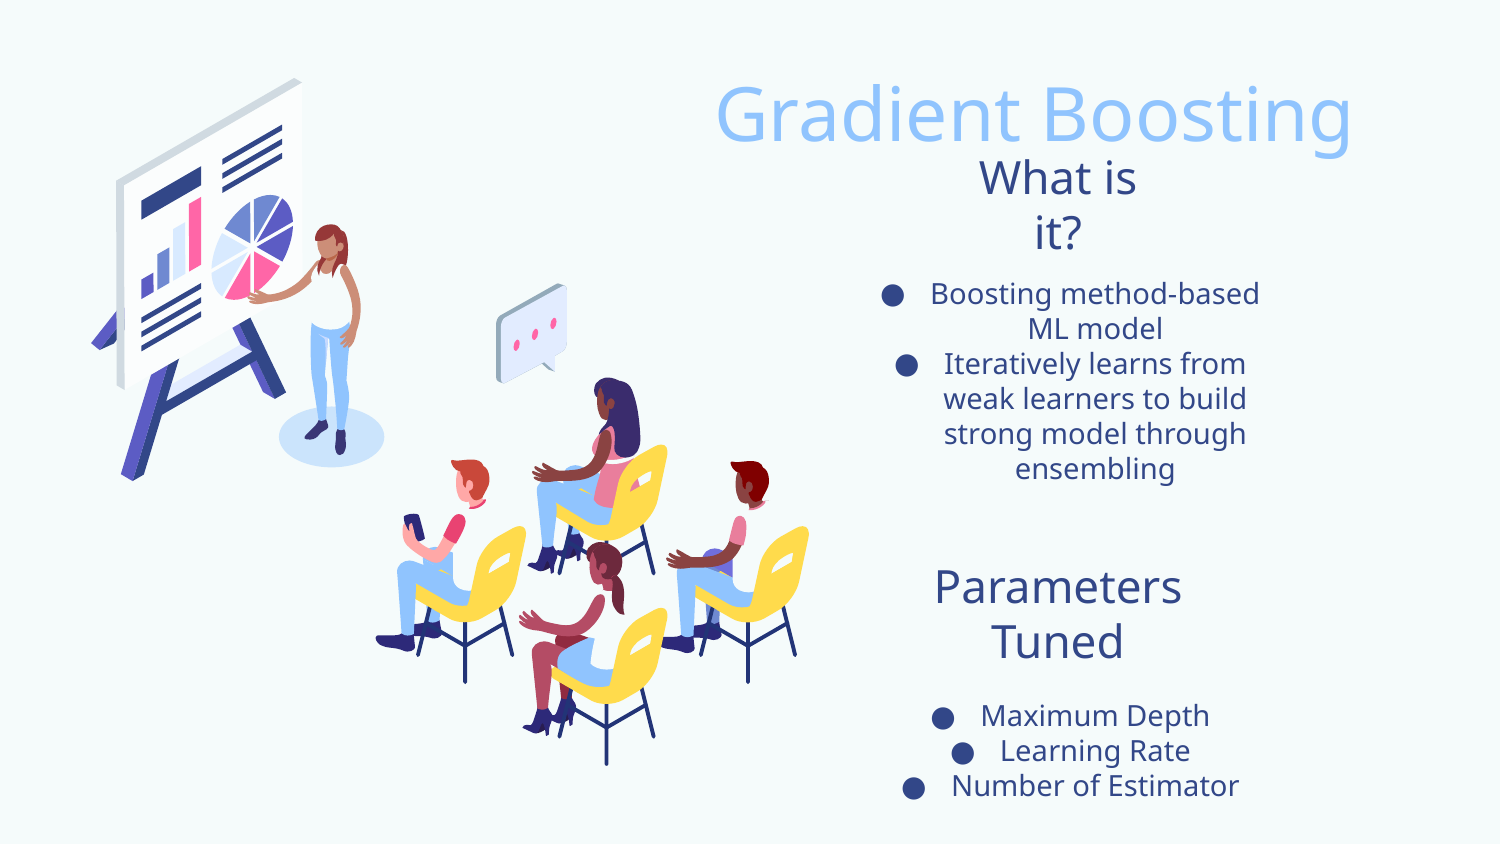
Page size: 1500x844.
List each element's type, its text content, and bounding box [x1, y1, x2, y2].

subtitle Maximum Depth Learning Rate Number of Estimator [828, 682, 1288, 844]
subtitle Boosting method-based ML model Iteratively learns from weak learners to build strong model through ensembling [828, 260, 1288, 505]
title Parameters Tuned [890, 587, 1226, 682]
title What is it? [935, 178, 1181, 260]
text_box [90, 77, 811, 767]
title Gradient Boosting [541, 51, 1371, 191]
